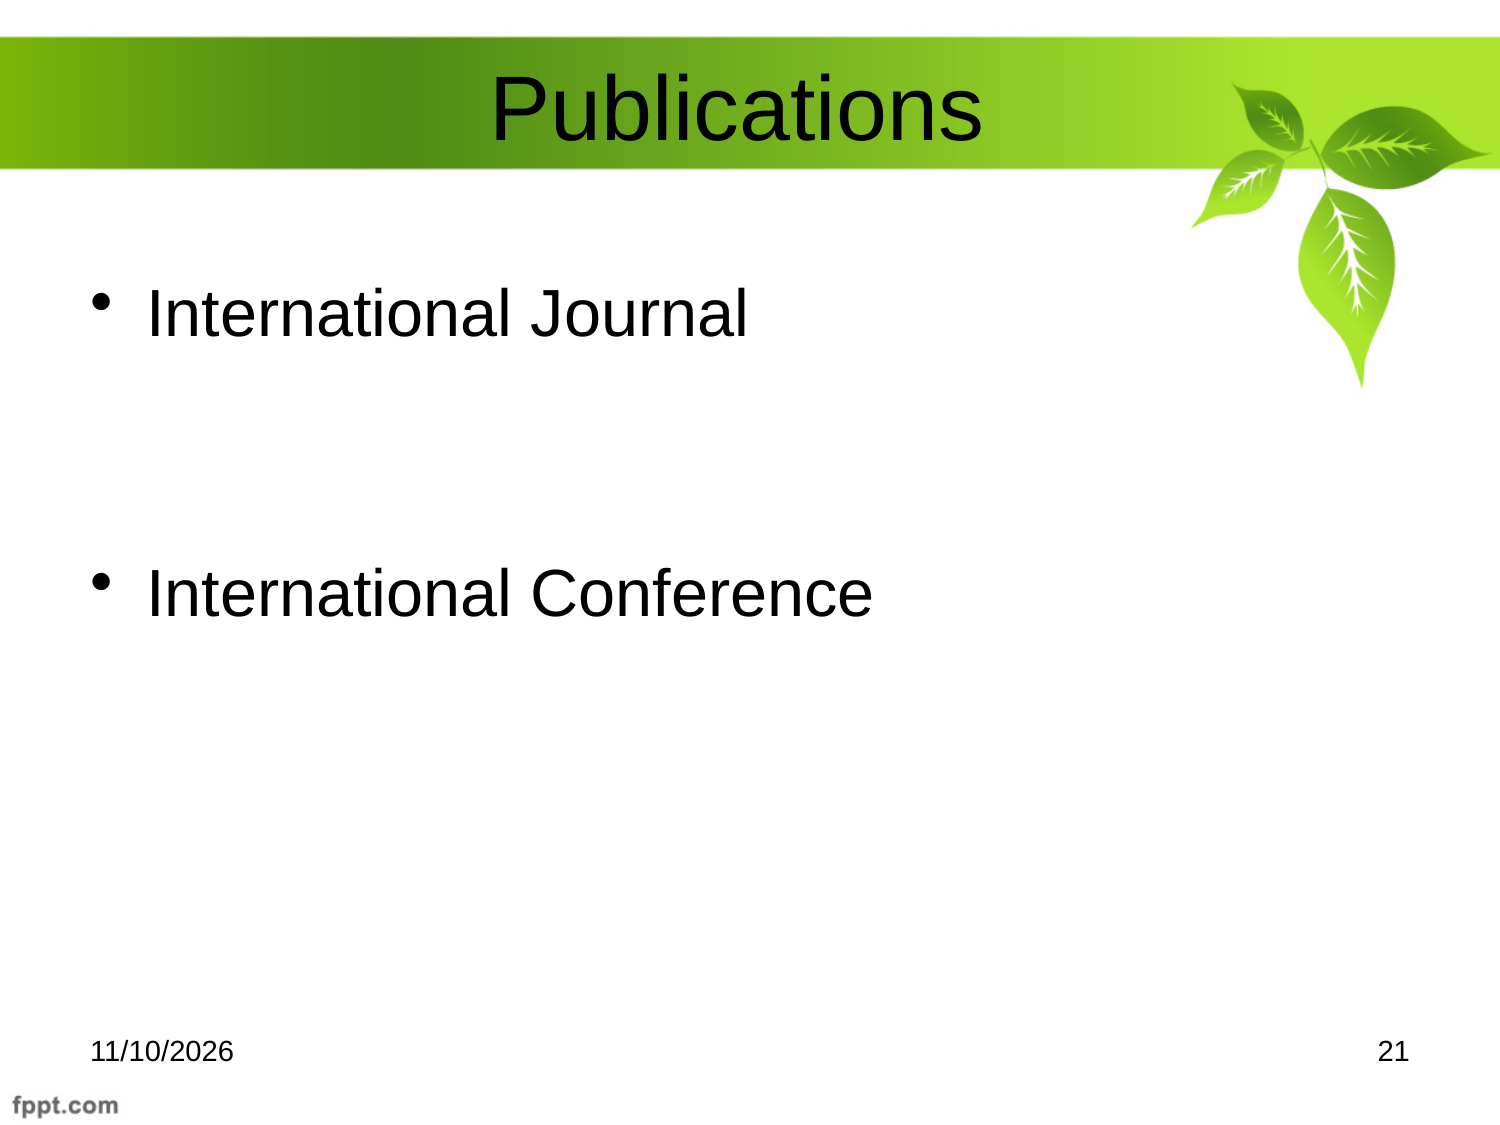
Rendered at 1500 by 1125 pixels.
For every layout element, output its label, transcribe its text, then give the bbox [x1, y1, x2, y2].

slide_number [74, 1024, 426, 1103]
slide_number 21 [1074, 1024, 1426, 1103]
picture [0, 0, 1500, 1125]
list International Journal International Conference [74, 262, 1426, 1006]
title Publications [74, 44, 1426, 163]
